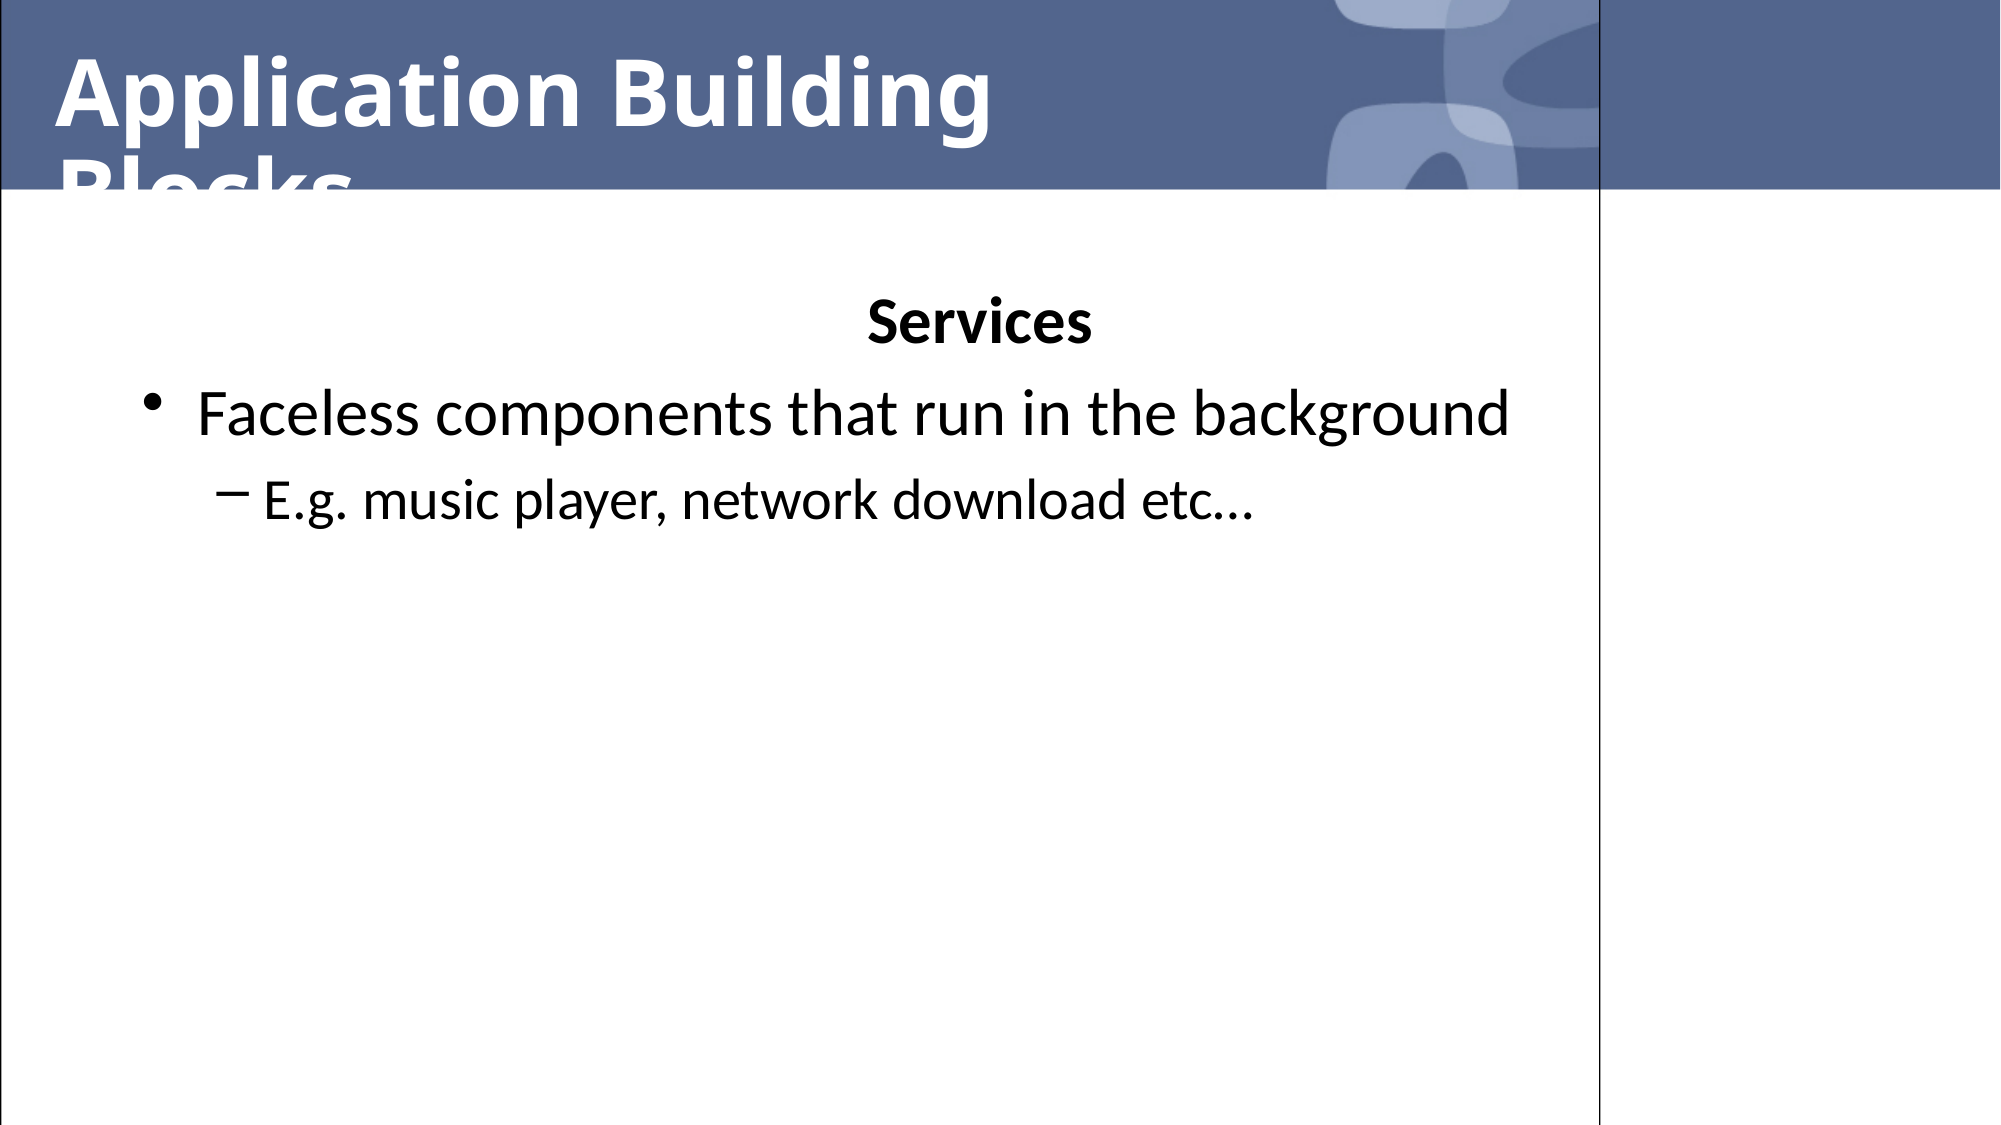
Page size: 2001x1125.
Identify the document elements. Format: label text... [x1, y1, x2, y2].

picture [0, 0, 2001, 1125]
title Application Building Blocks [40, 37, 1335, 256]
text_box Services [271, 278, 1689, 361]
text_box Faceless components that run in the background E.g. music player, network download etc… [125, 360, 1542, 1112]
